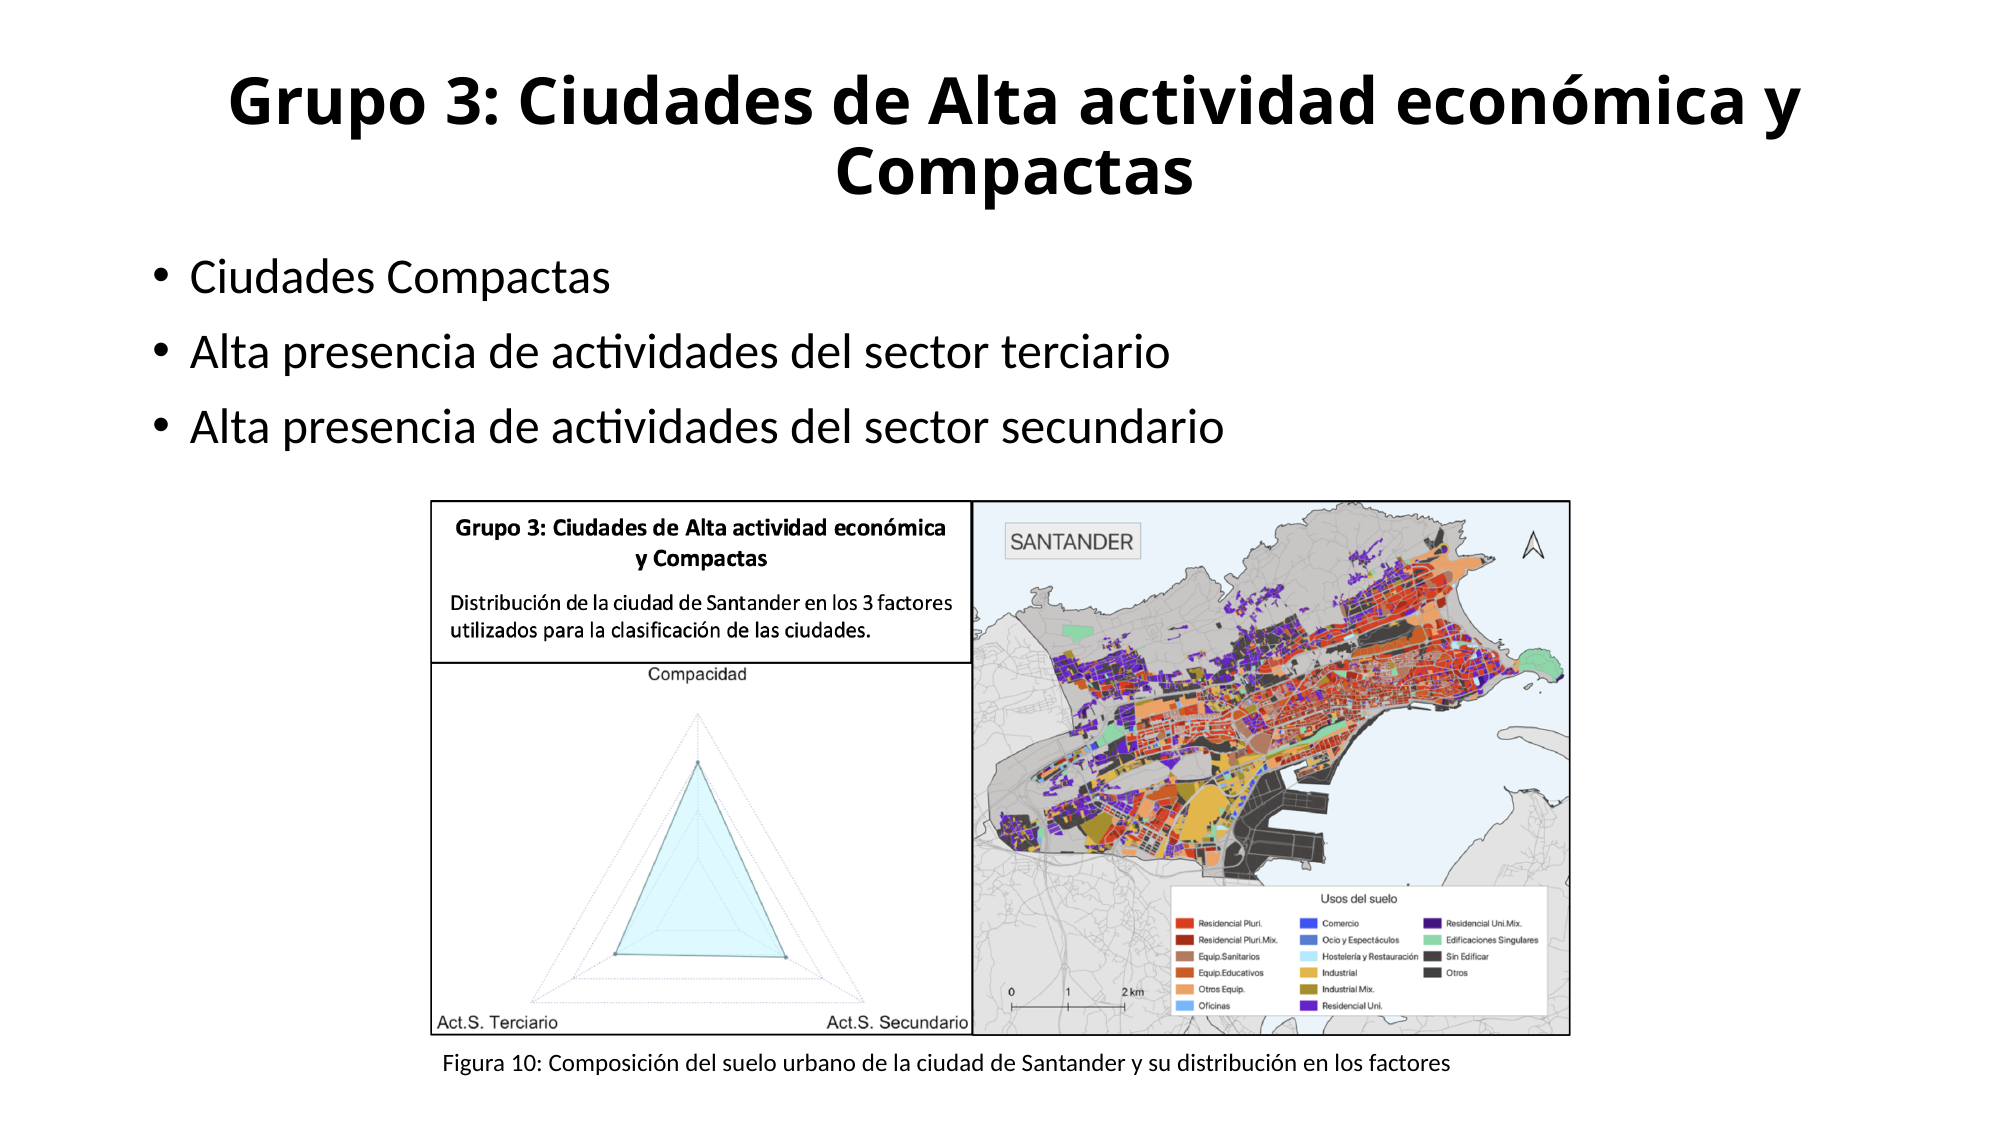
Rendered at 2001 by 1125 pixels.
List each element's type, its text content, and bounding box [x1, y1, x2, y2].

list Ciudades Compactas Alta presencia de actividades del sector terciario Alta presencia de actividades del sector secundario [137, 242, 1863, 1014]
text_box Figura 10: Composición del suelo urbano de la ciudad de Santander y su distribución en los factores [427, 1039, 1572, 1084]
title Grupo 3: Ciudades de Alta actividad económica y Compactas [137, 59, 1893, 218]
picture [427, 496, 1573, 1039]
